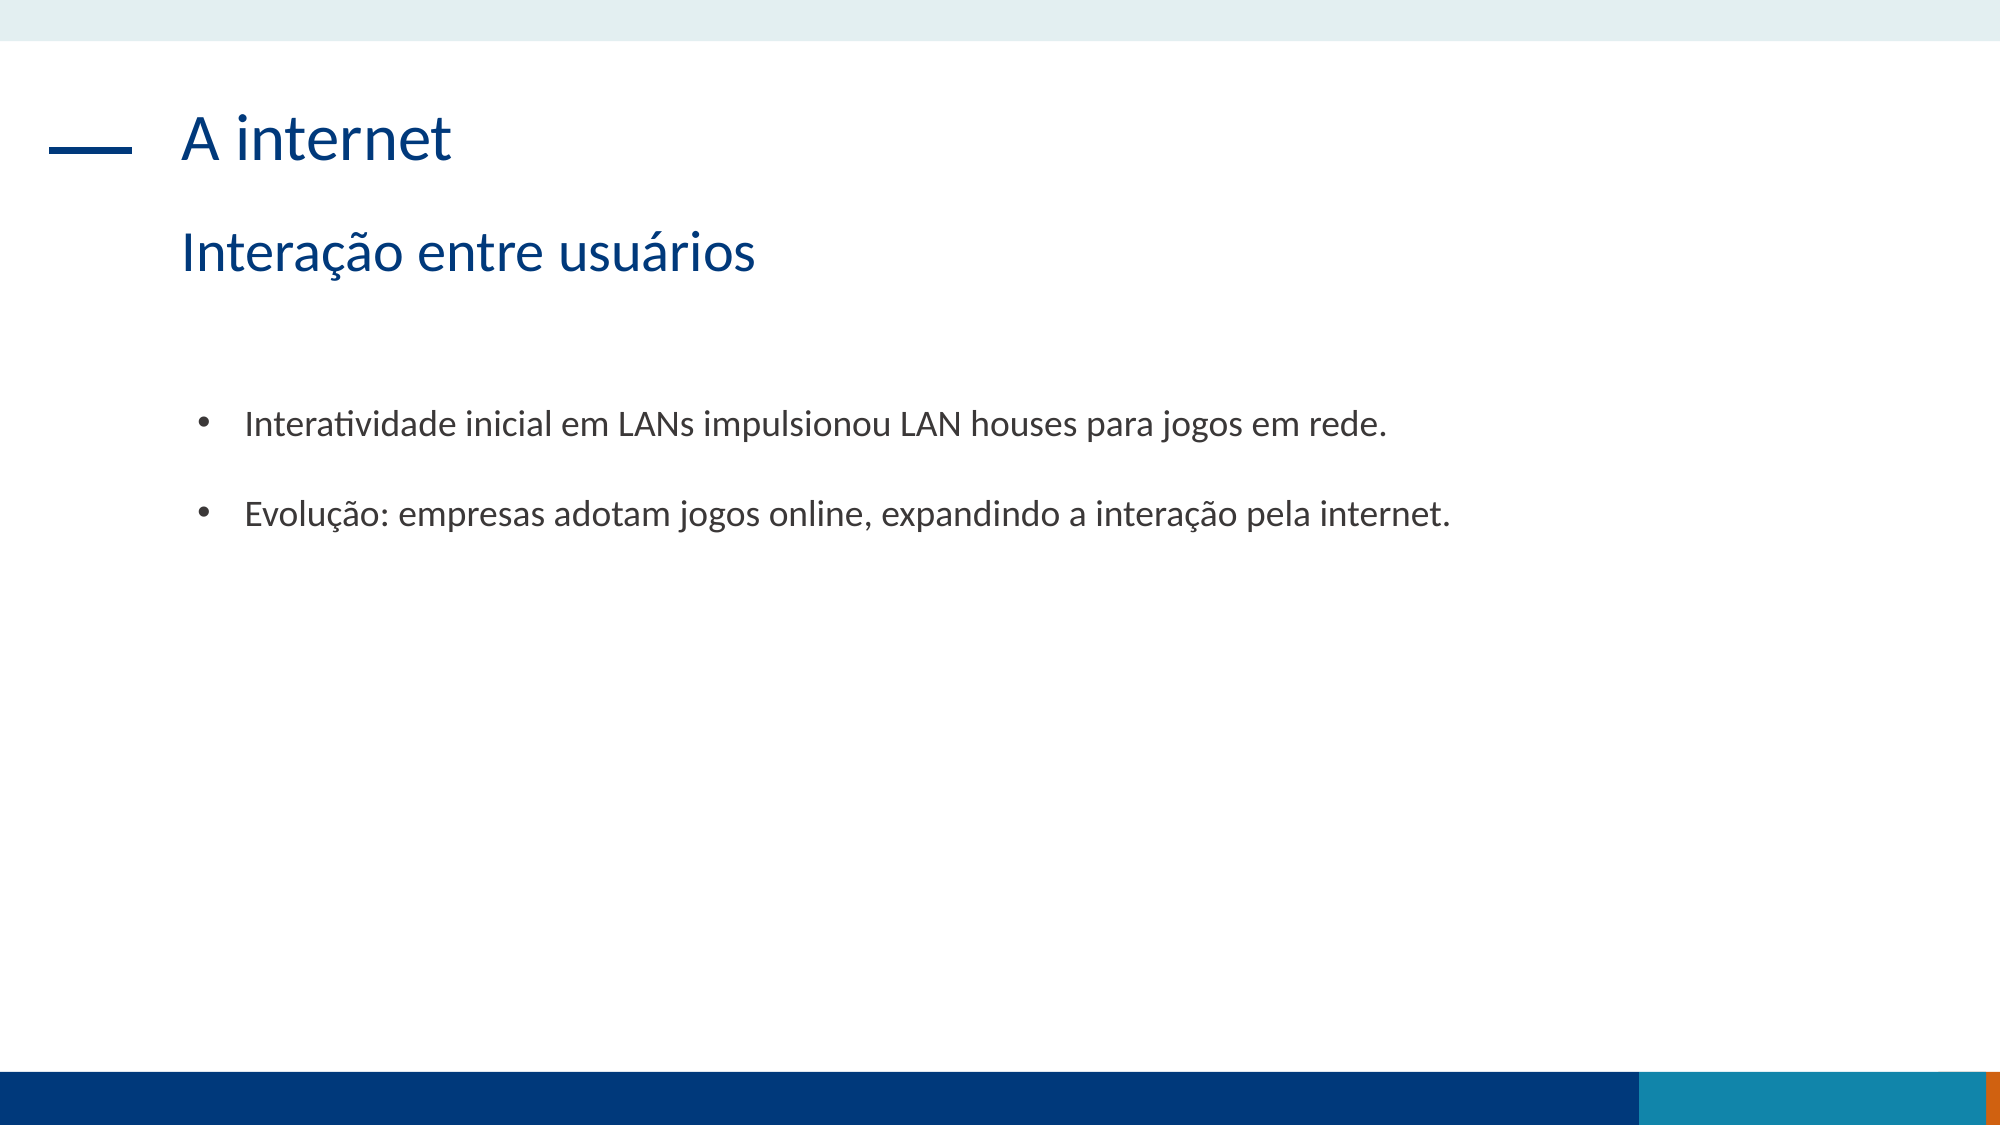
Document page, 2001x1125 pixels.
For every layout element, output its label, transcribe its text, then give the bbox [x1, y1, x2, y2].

list Interação entre usuários [167, 213, 1833, 355]
text_box Interatividade inicial em LANs impulsionou LAN houses para jogos em rede. Evolução: empresas adotam jogos online, expandindo a interação pela internet. [182, 391, 1497, 542]
list A internet [167, 95, 1833, 213]
